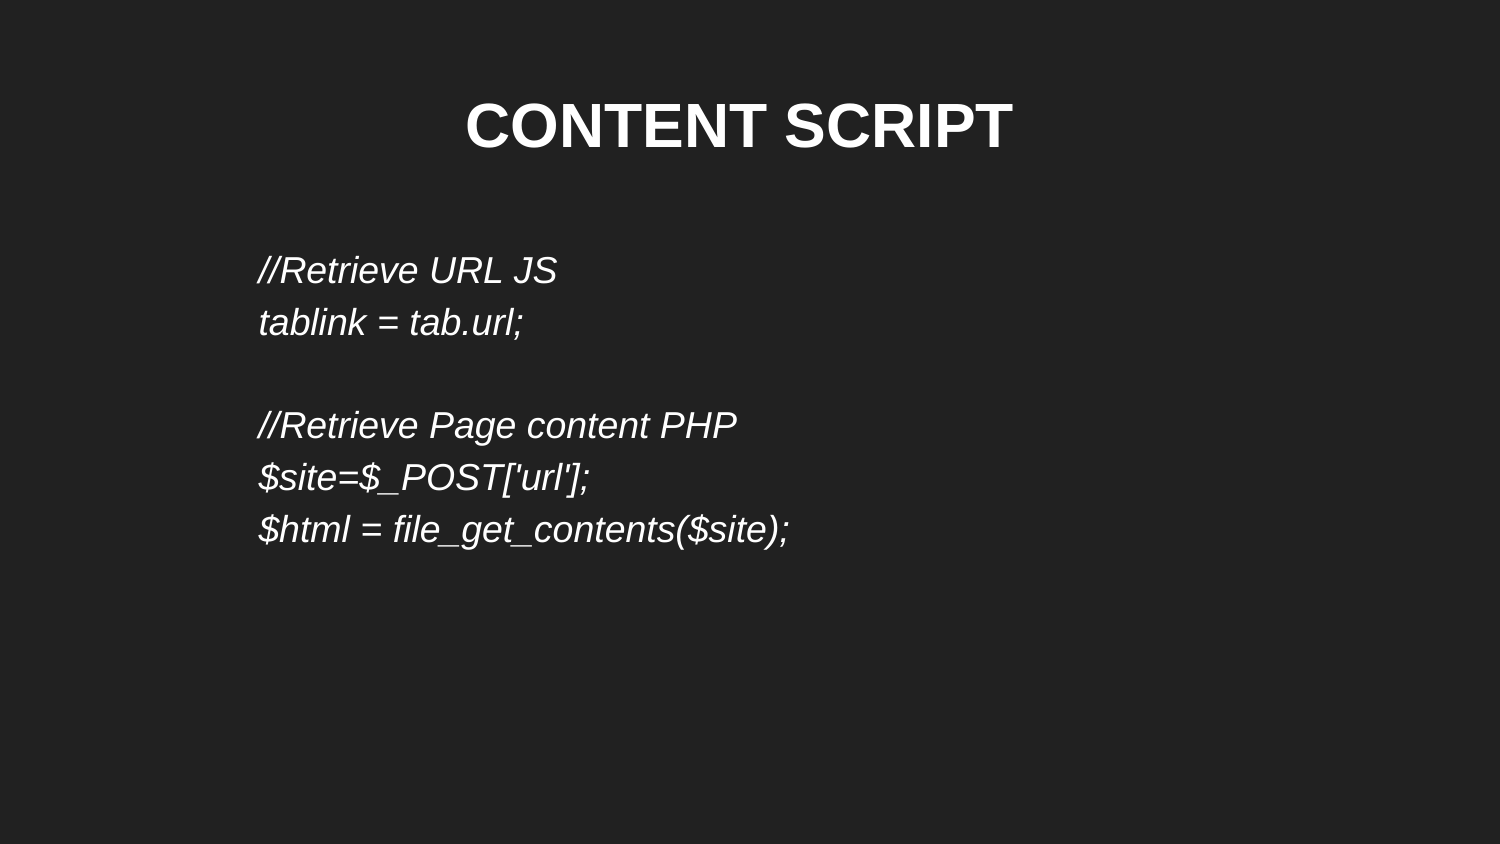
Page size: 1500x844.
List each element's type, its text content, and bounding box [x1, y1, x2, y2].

title CONTENT SCRIPT [339, 34, 1141, 176]
subtitle //Retrieve URL JS tablink = tab.url; //Retrieve Page content PHP $site=$_POST['url']; $html = file_get_contents($site); [168, 224, 1332, 759]
